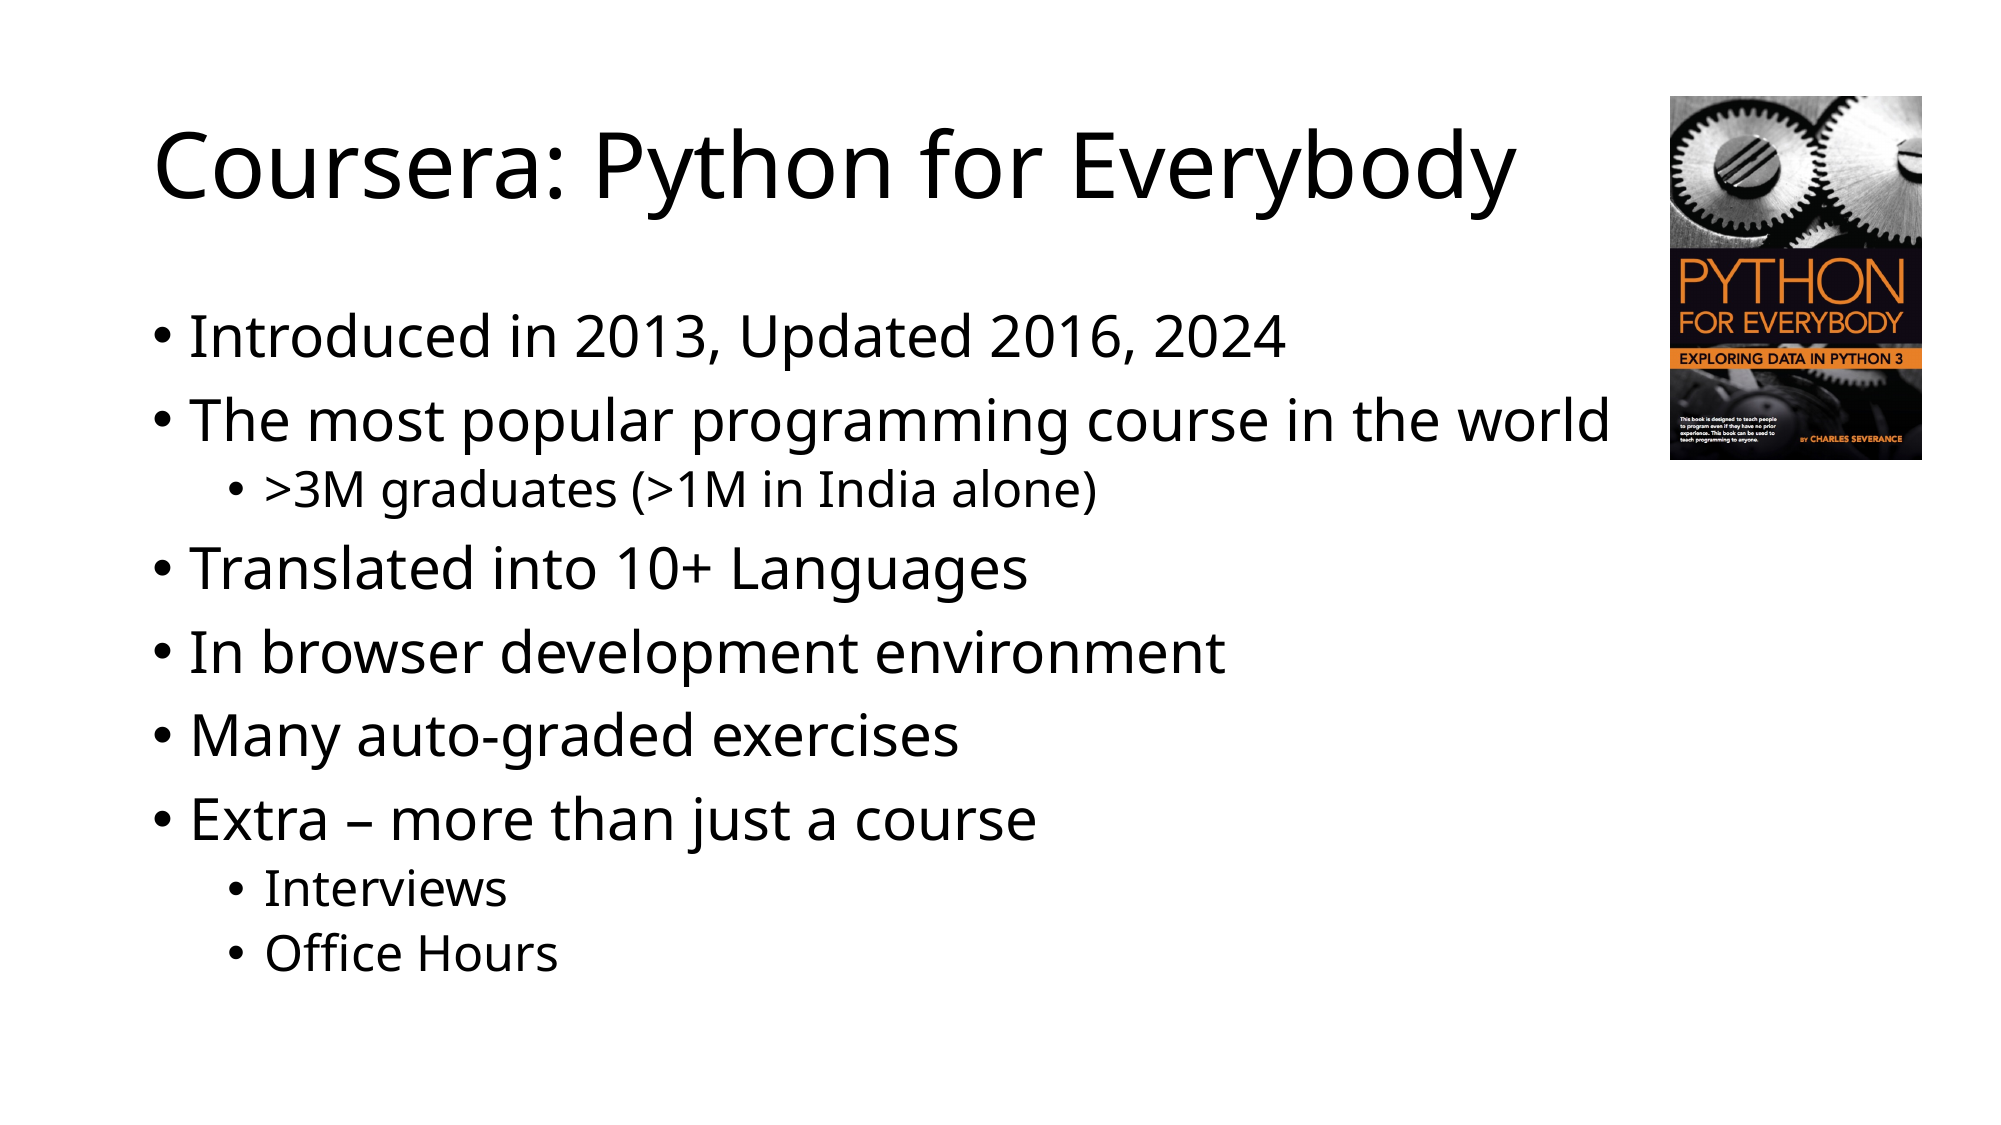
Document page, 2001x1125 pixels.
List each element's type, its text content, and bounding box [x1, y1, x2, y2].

picture [1670, 96, 1923, 461]
title Coursera: Python for Everybody [137, 59, 1863, 278]
list Introduced in 2013, Updated 2016, 2024 The most popular programming course in the world >3M graduates (>1M in India alone) Translated into 10+ Languages In browser development environment Many auto-graded exercises Extra – more than just a course Interviews Office Hours [137, 299, 1863, 1014]
